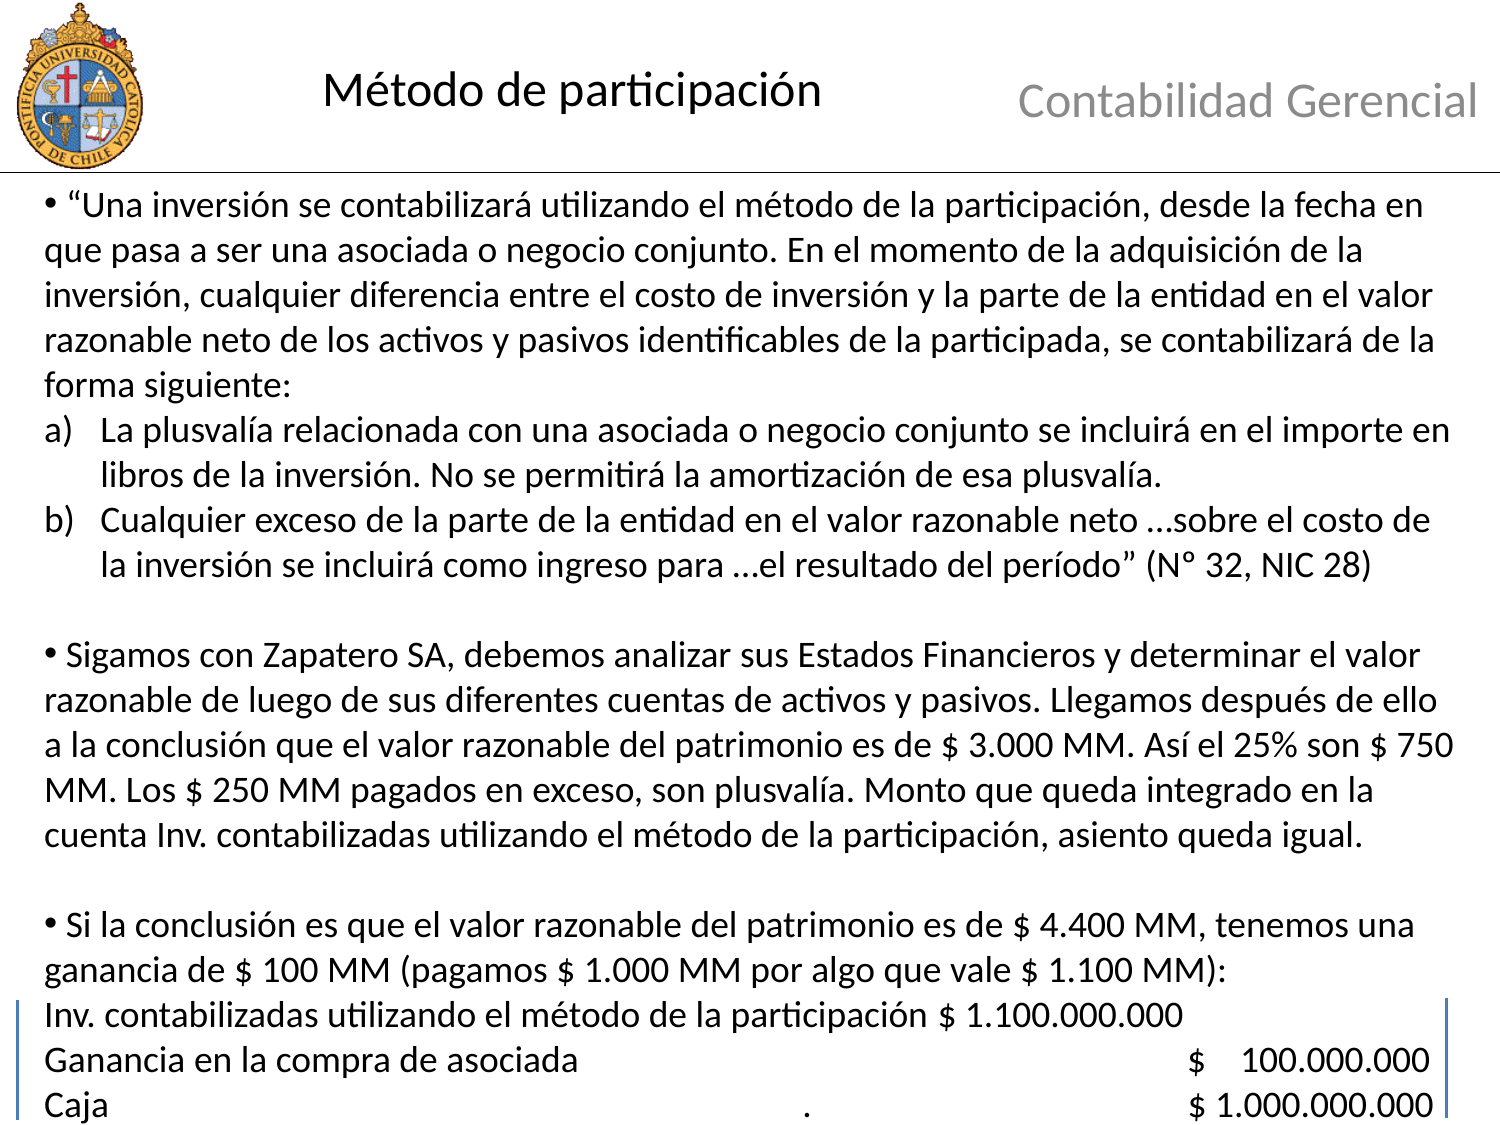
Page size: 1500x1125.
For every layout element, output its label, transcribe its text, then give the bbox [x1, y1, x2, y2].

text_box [0, 0, 160, 172]
subtitle Contabilidad Gerencial [998, 0, 1500, 172]
text_box “Una inversión se contabilizará utilizando el método de la participación, desde la fecha en que pasa a ser una asociada o negocio conjunto. En el momento de la adquisición de la inversión, cualquier diferencia entre el costo de inversión y la parte de la entidad en el valor razonable neto de los activos y pasivos identificables de la participada, se contabilizará de la forma siguiente: La plusvalía relacionada con una asociada o negocio conjunto se incluirá en el importe en libros de la inversión. No se permitirá la amortización de esa plusvalía. Cualquier exceso de la parte de la entidad en el valor razonable neto …sobre el costo de la inversión se incluirá como ingreso para …el resultado del período” (Nº 32, NIC 28) Sigamos con Zapatero SA, debemos analizar sus Estados Financieros y determinar el valor razonable de luego de sus diferentes cuentas de activos y pasivos. Llegamos después de ello a la conclusión que el valor razonable del patrimonio es de $ 3.000 MM. Así el 25% son $ 750 MM. Los $ 250 MM pagados en exceso, son plusvalía. Monto que queda integrado en la cuenta Inv. contabilizadas utilizando el método de la participación, asiento queda igual. Si la conclusión es que el valor razonable del patrimonio es de $ 4.400 MM, tenemos una ganancia de $ 100 MM (pagamos $ 1.000 MM por algo que vale $ 1.100 MM): Inv. contabilizadas utilizando el método de la participación $ 1.100.000.000 Ganancia en la compra de asociada $ 100.000.000 Caja . $ 1.000.000.000 [29, 180, 1471, 1125]
title Método de participación [160, 0, 998, 172]
